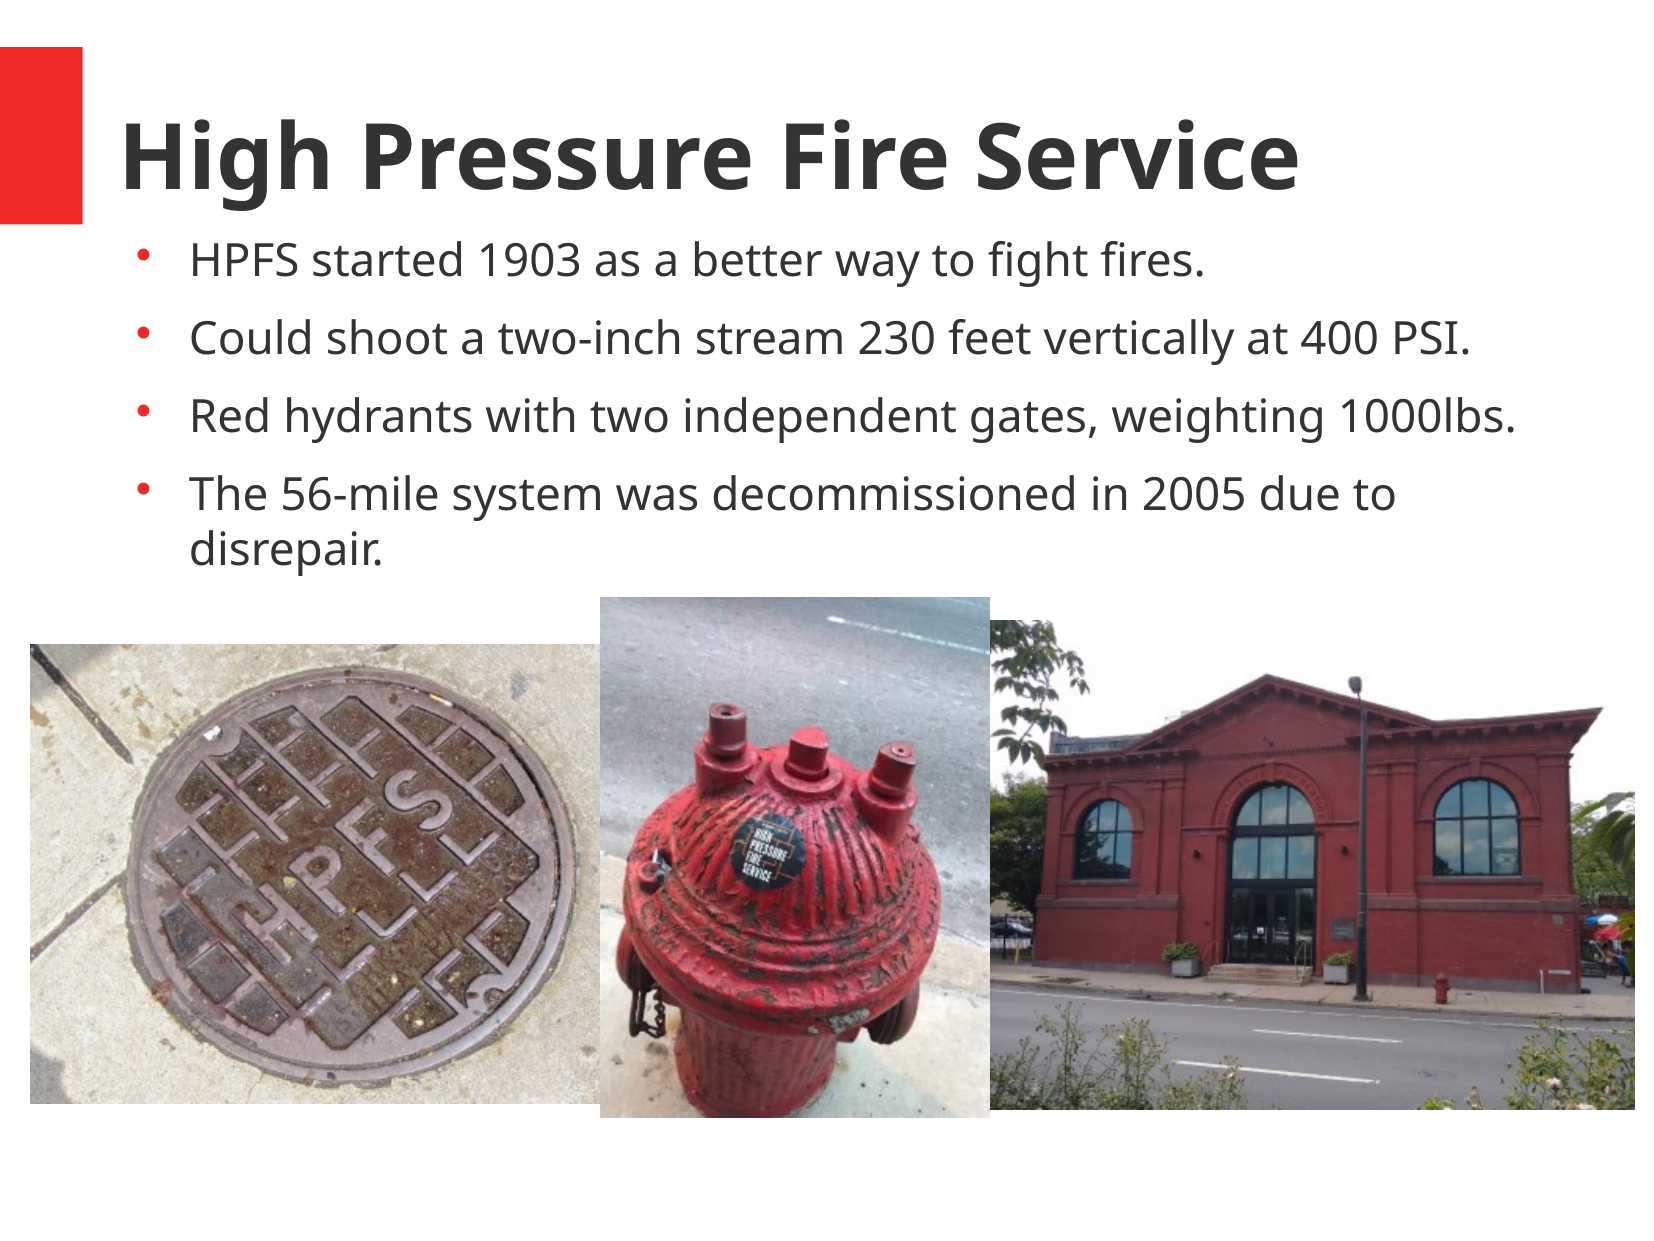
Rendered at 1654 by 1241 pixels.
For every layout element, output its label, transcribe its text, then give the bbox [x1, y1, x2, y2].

picture [29, 597, 1636, 1118]
text_box HPFS started 1903 as a better way to fight fires. Could shoot a two-inch stream 230 feet vertically at 400 PSI. Red hydrants with two independent gates, weighting 1000lbs. The 56-mile system was decommissioned in 2005 due to disrepair. [118, 230, 1536, 643]
text_box High Pressure Fire Service [118, 97, 1571, 208]
